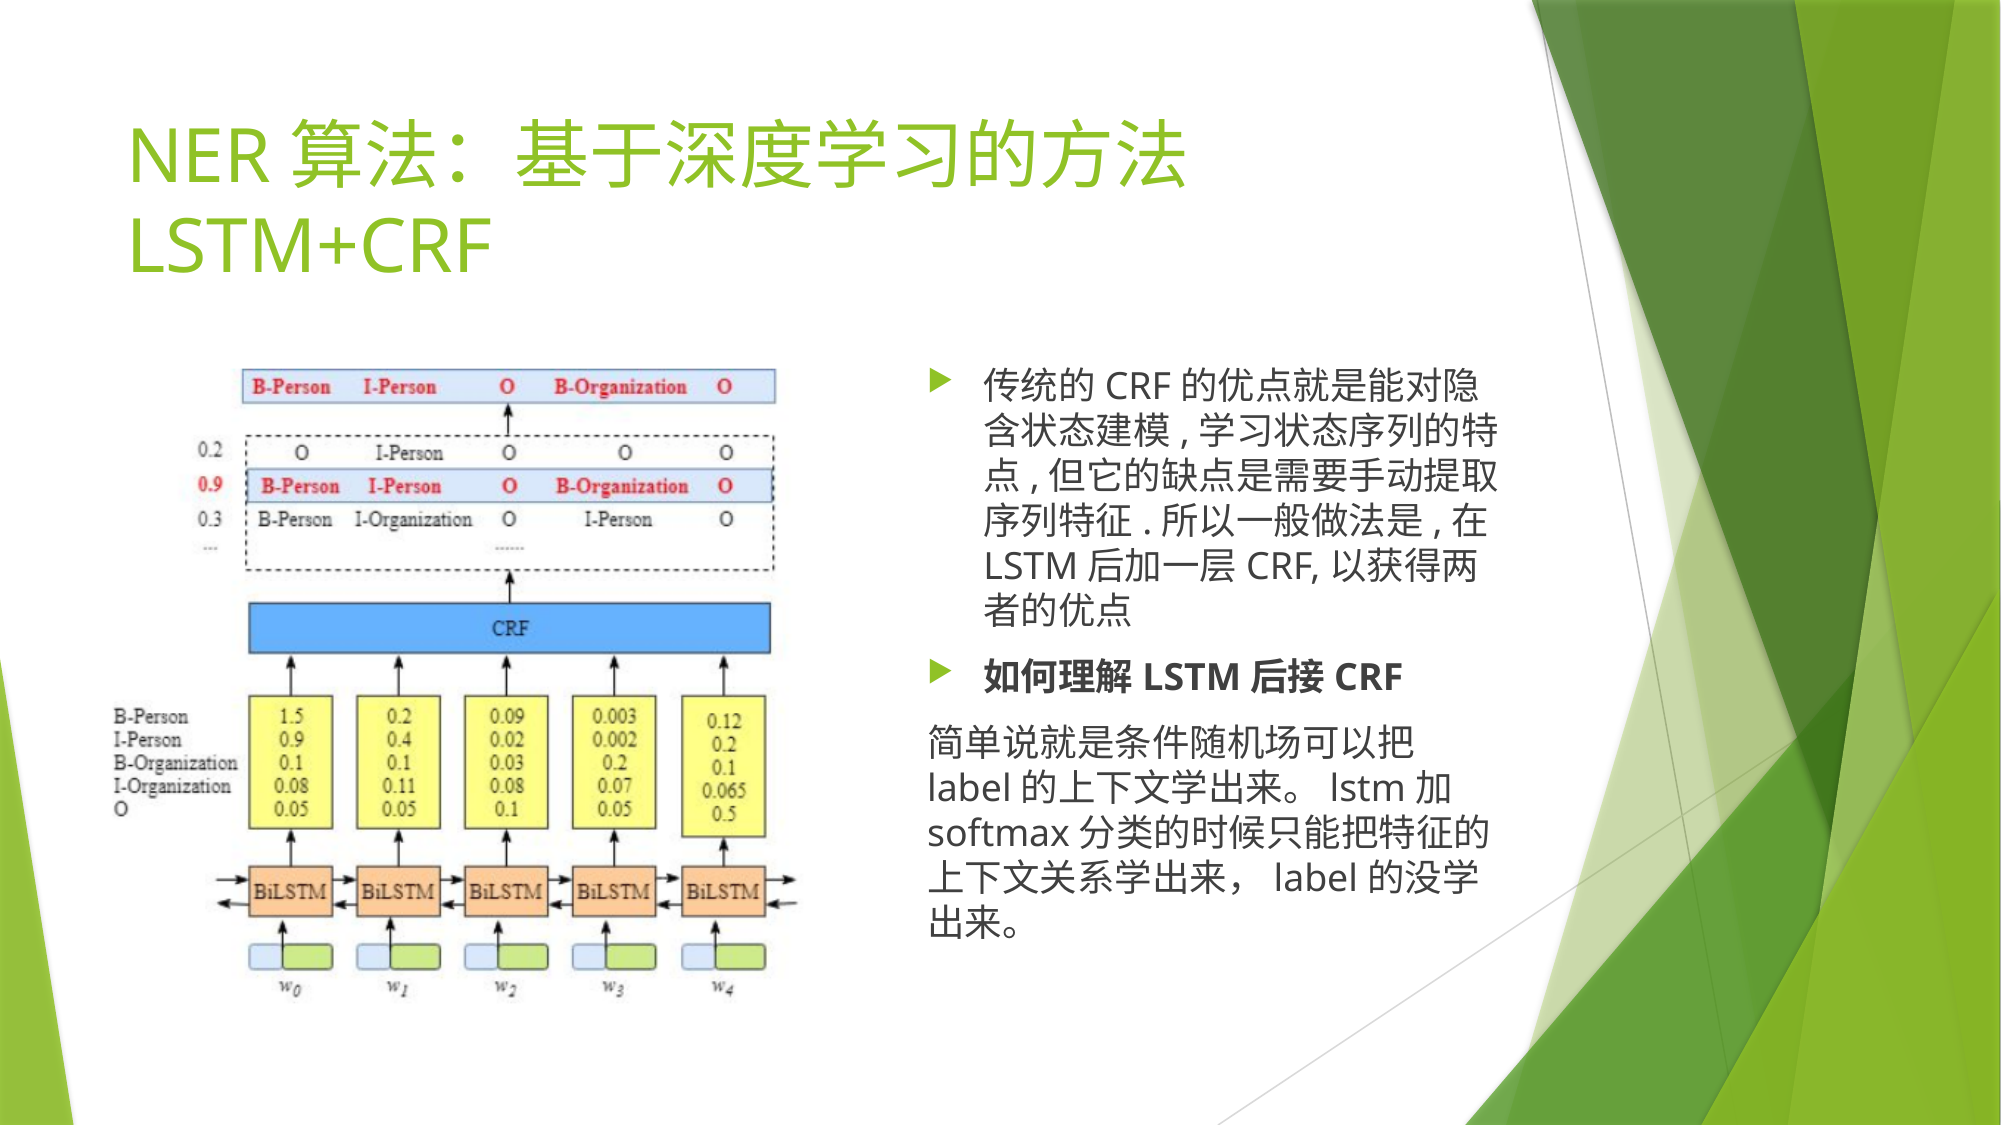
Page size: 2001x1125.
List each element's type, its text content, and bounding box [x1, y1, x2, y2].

title NER算法：基于深度学习的方法 LSTM+CRF [111, 99, 1522, 317]
list 传统的CRF的优点就是能对隐含状态建模,学习状态序列的特点,但它的缺点是需要手动提取序列特征.所以一般做法是,在LSTM后加一层CRF,以获得两者的优点 如何理解LSTM后接CRF 简单说就是条件随机场可以把label的上下文学出来。lstm加softmax分类的时候只能把特征的上下文关系学出来，label的没学出来。 [911, 354, 1522, 992]
picture [75, 316, 893, 1030]
